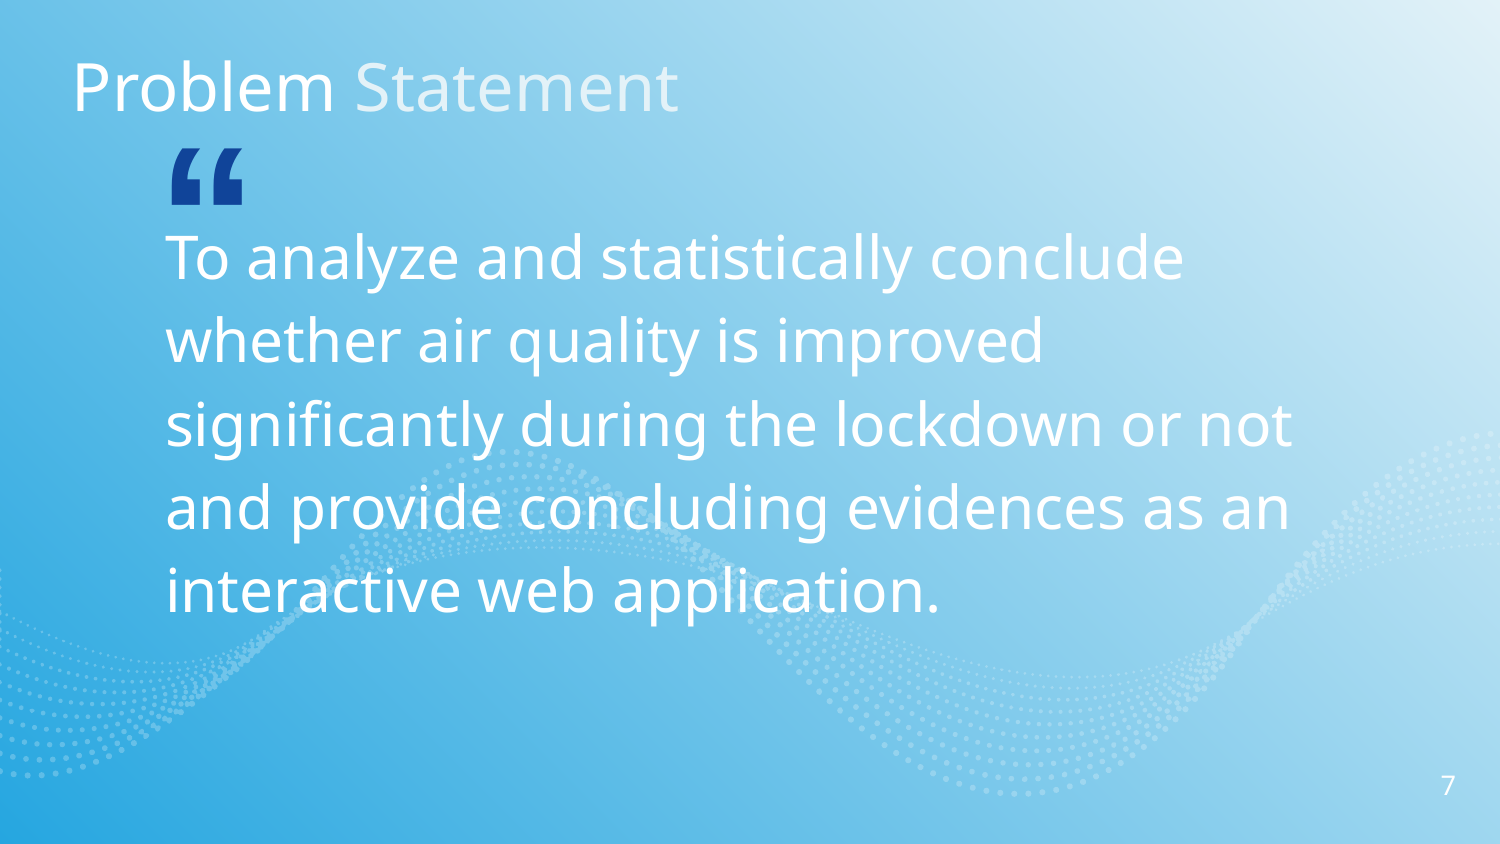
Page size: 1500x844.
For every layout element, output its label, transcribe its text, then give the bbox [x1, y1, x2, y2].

slide_number ‹#› [1366, 754, 1457, 819]
title Problem Statement [71, 25, 1025, 126]
list To analyze and statistically conclude whether air quality is improved significantly during the lockdown or not and provide concluding evidences as an interactive web application. [164, 208, 1336, 636]
